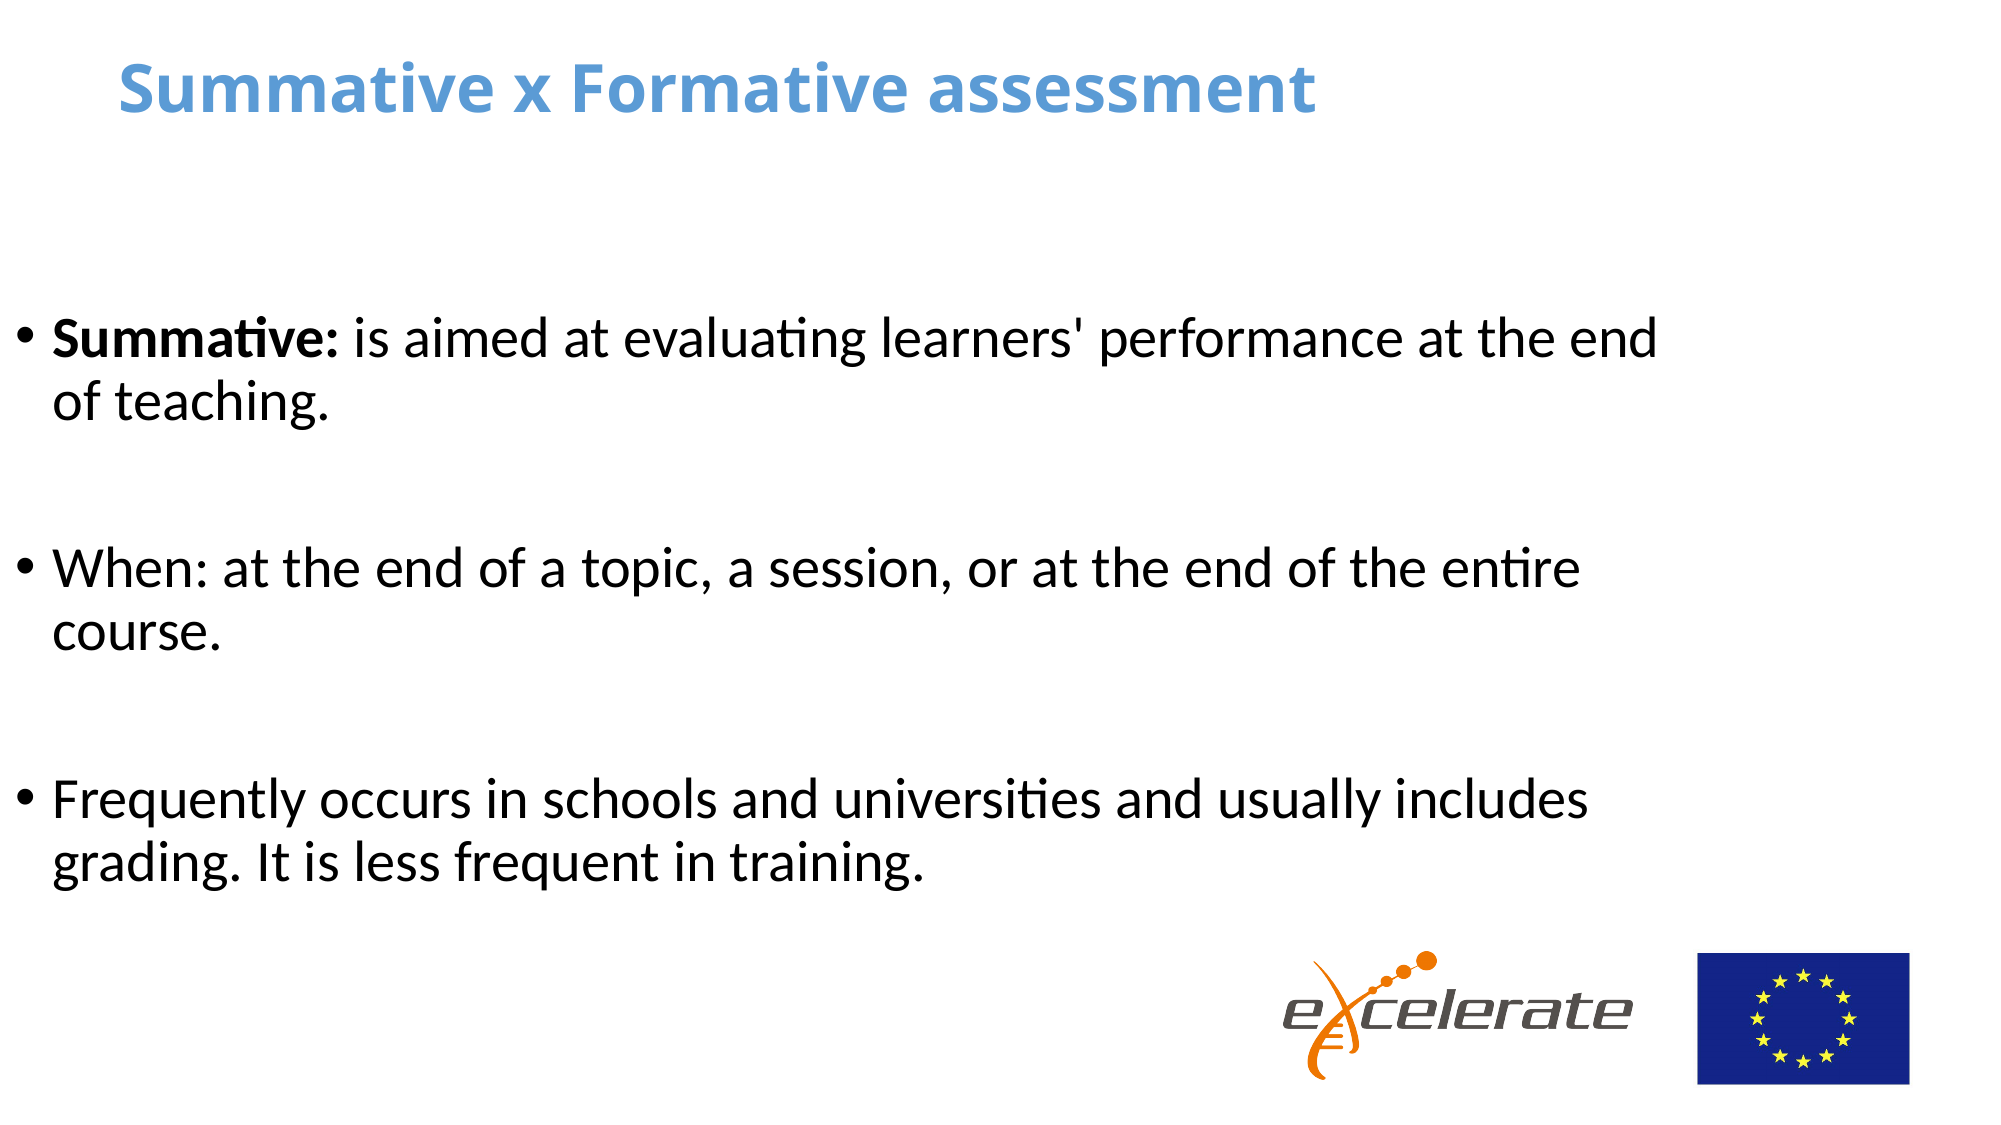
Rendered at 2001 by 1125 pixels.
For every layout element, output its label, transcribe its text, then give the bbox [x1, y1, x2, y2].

list Summative: is aimed at evaluating learners' performance at the end of teaching. When: at the end of a topic, a session, or at the end of the entire course. Frequently occurs in schools and universities and usually includes grading. It is less frequent in training. [0, 299, 1725, 1014]
picture [1283, 1014, 1633, 1080]
title Summative x Formative assessment [118, 54, 1902, 138]
picture [1693, 949, 1913, 1088]
